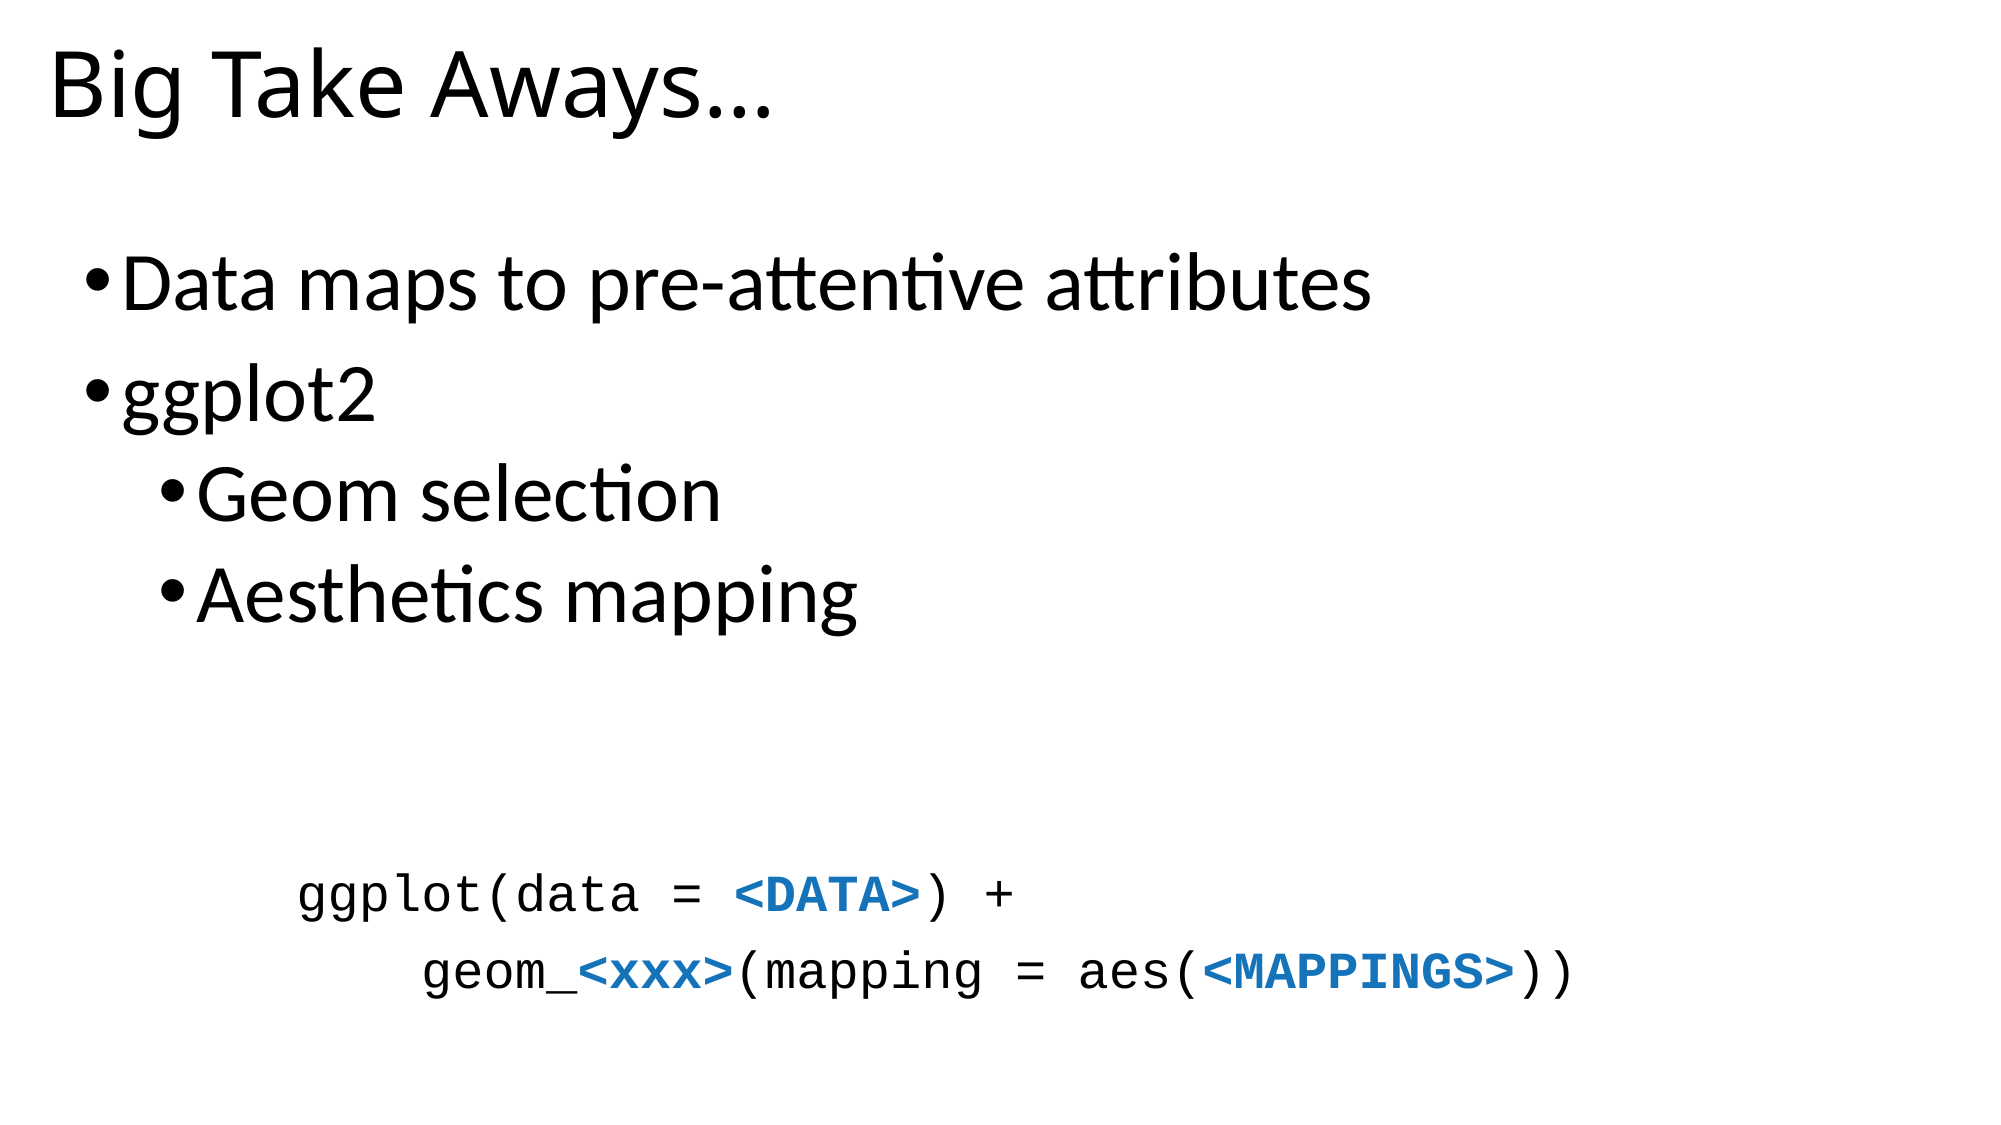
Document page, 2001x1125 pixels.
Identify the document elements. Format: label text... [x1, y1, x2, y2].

text_box Big Take Aways… [32, 0, 1758, 196]
list Data maps to pre-attentive attributes ggplot2 Geom selection Aesthetics mapping [68, 231, 1794, 946]
text_box ggplot(data = <DATA>) + geom_<xxx>(mapping = aes(<MAPPINGS>)) [281, 859, 2000, 1125]
